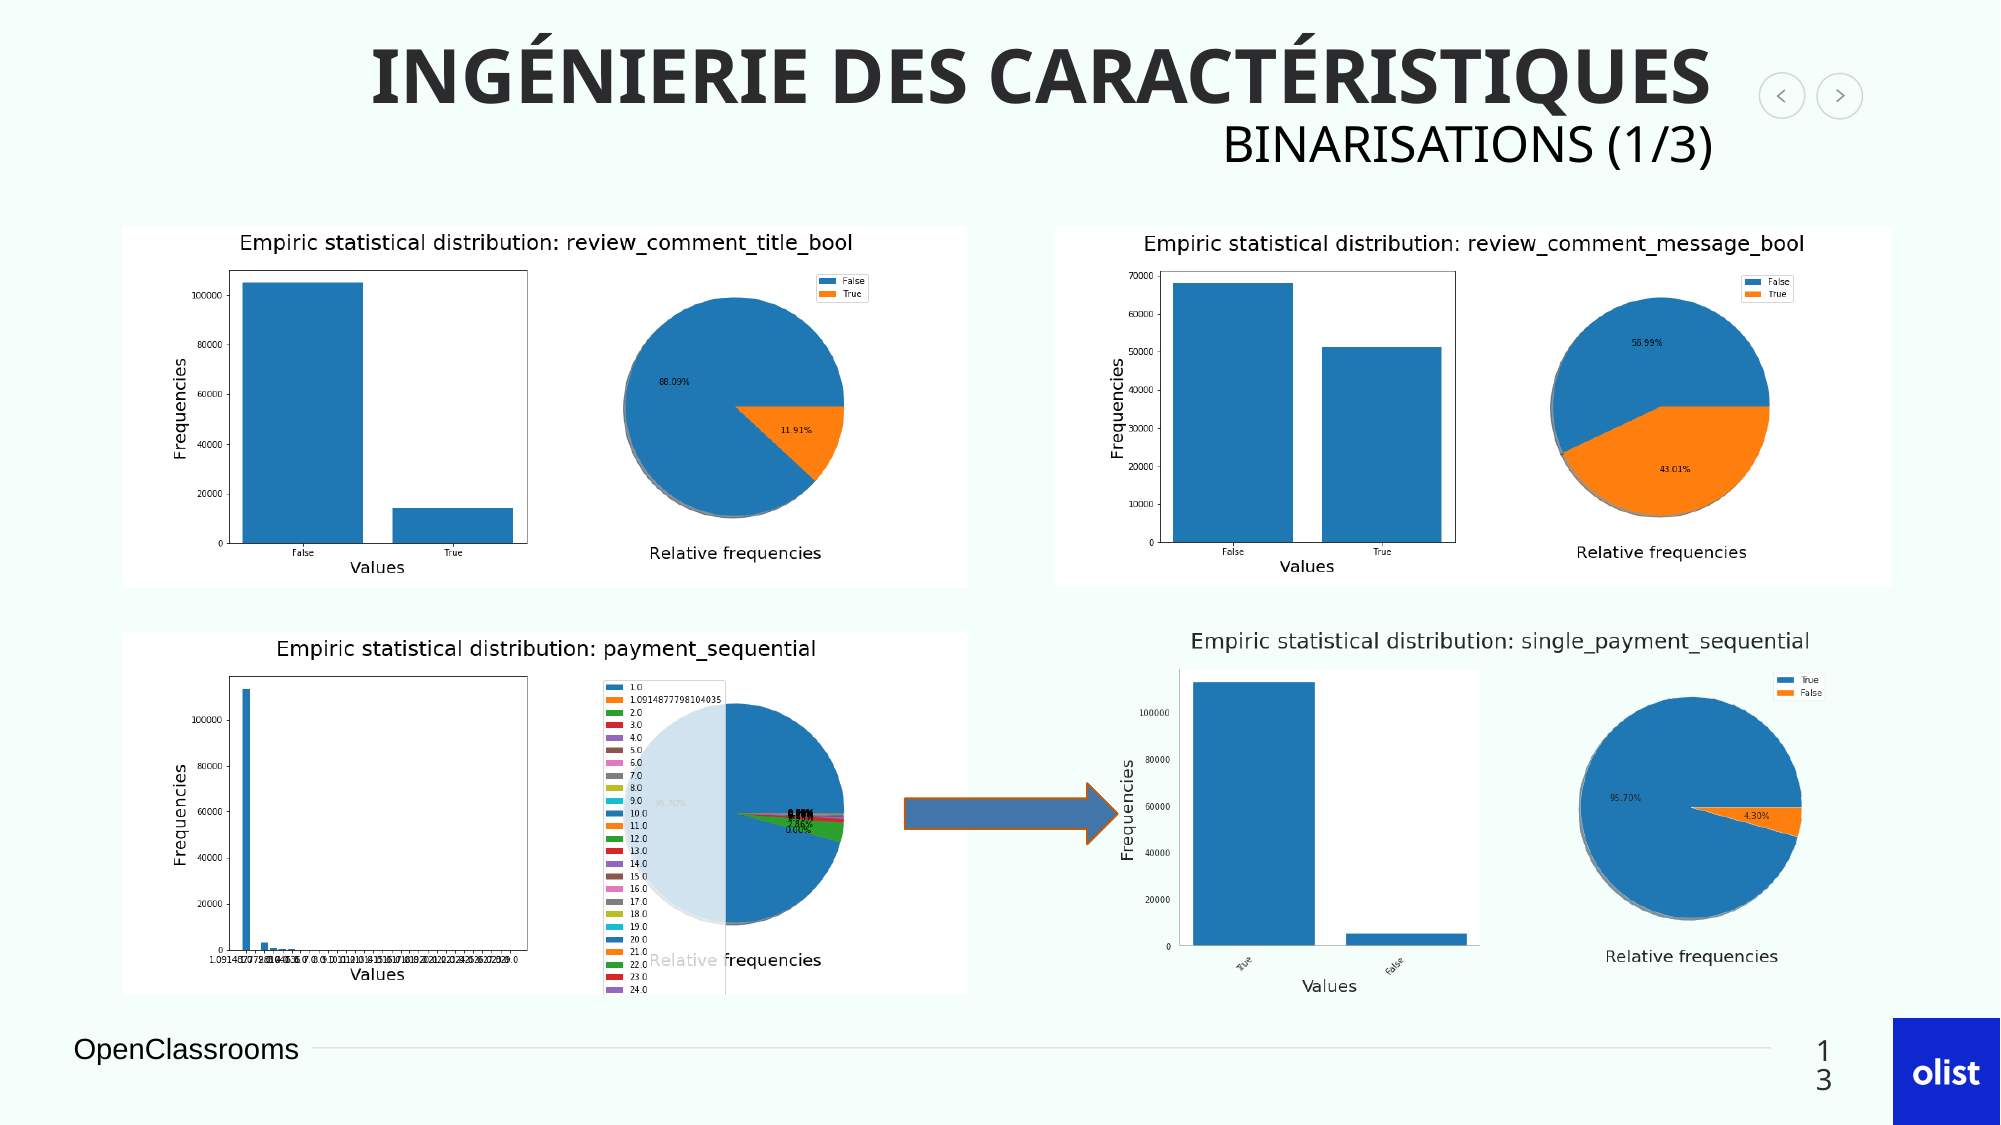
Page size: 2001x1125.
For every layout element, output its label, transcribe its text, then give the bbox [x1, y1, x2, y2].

title Ingénierie des Caractéristiques Binarisations (1/3) [0, 0, 1729, 213]
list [123, 226, 968, 589]
picture [1112, 626, 1835, 1002]
picture [1893, 1018, 2000, 1125]
picture [123, 632, 968, 995]
picture [1054, 227, 1893, 587]
text_box [972, 783, 1107, 845]
